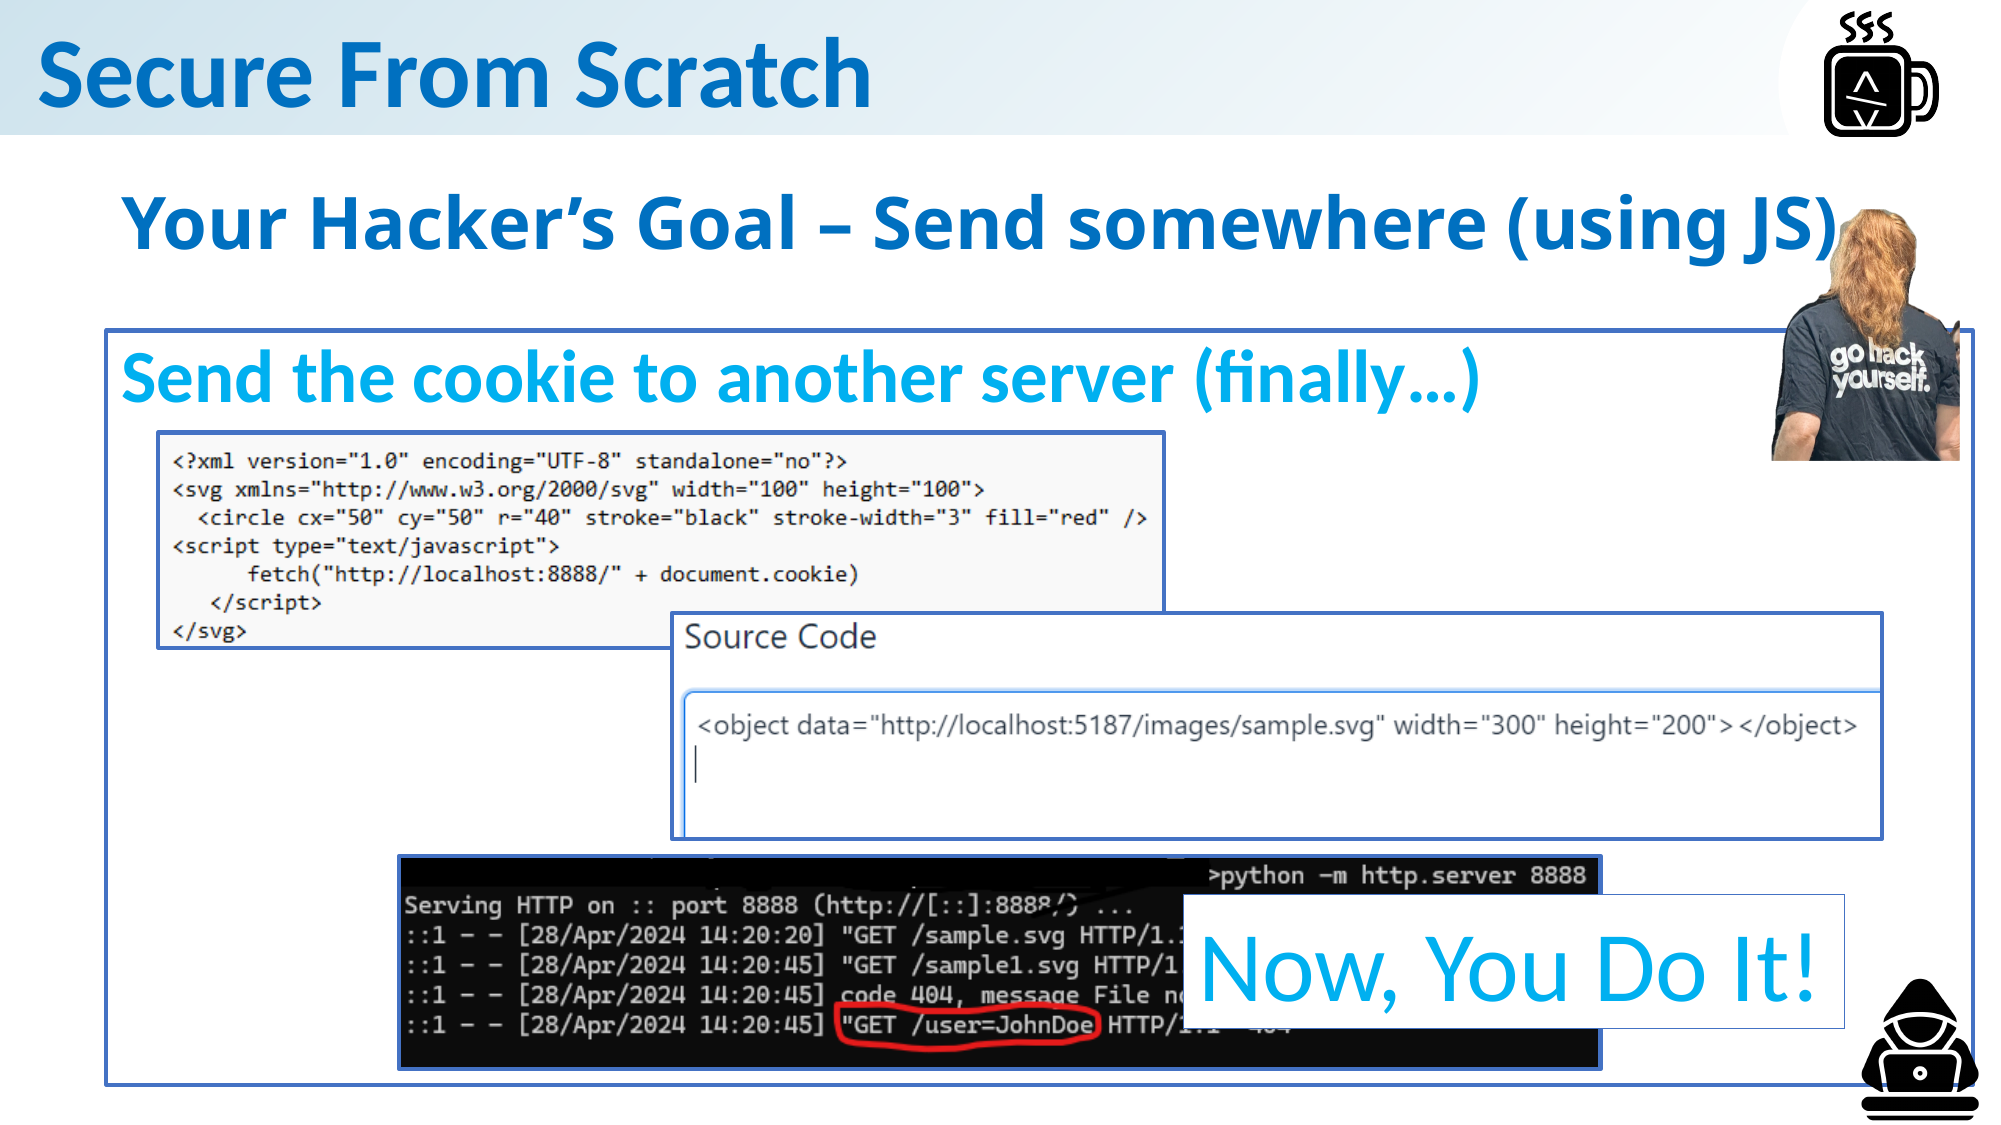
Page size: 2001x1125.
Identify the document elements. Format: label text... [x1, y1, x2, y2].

picture [1844, 974, 1995, 1125]
picture [160, 434, 1880, 837]
picture [401, 857, 1599, 1068]
title Your Hacker’s Goal – Send somewhere (using JS) [106, 156, 2000, 296]
picture [1739, 209, 1991, 461]
list Send the cookie to another server (finally…) [106, 330, 1973, 1085]
picture [1824, 11, 1939, 137]
text_box Now, You Do It! [1602, 894, 1845, 1029]
